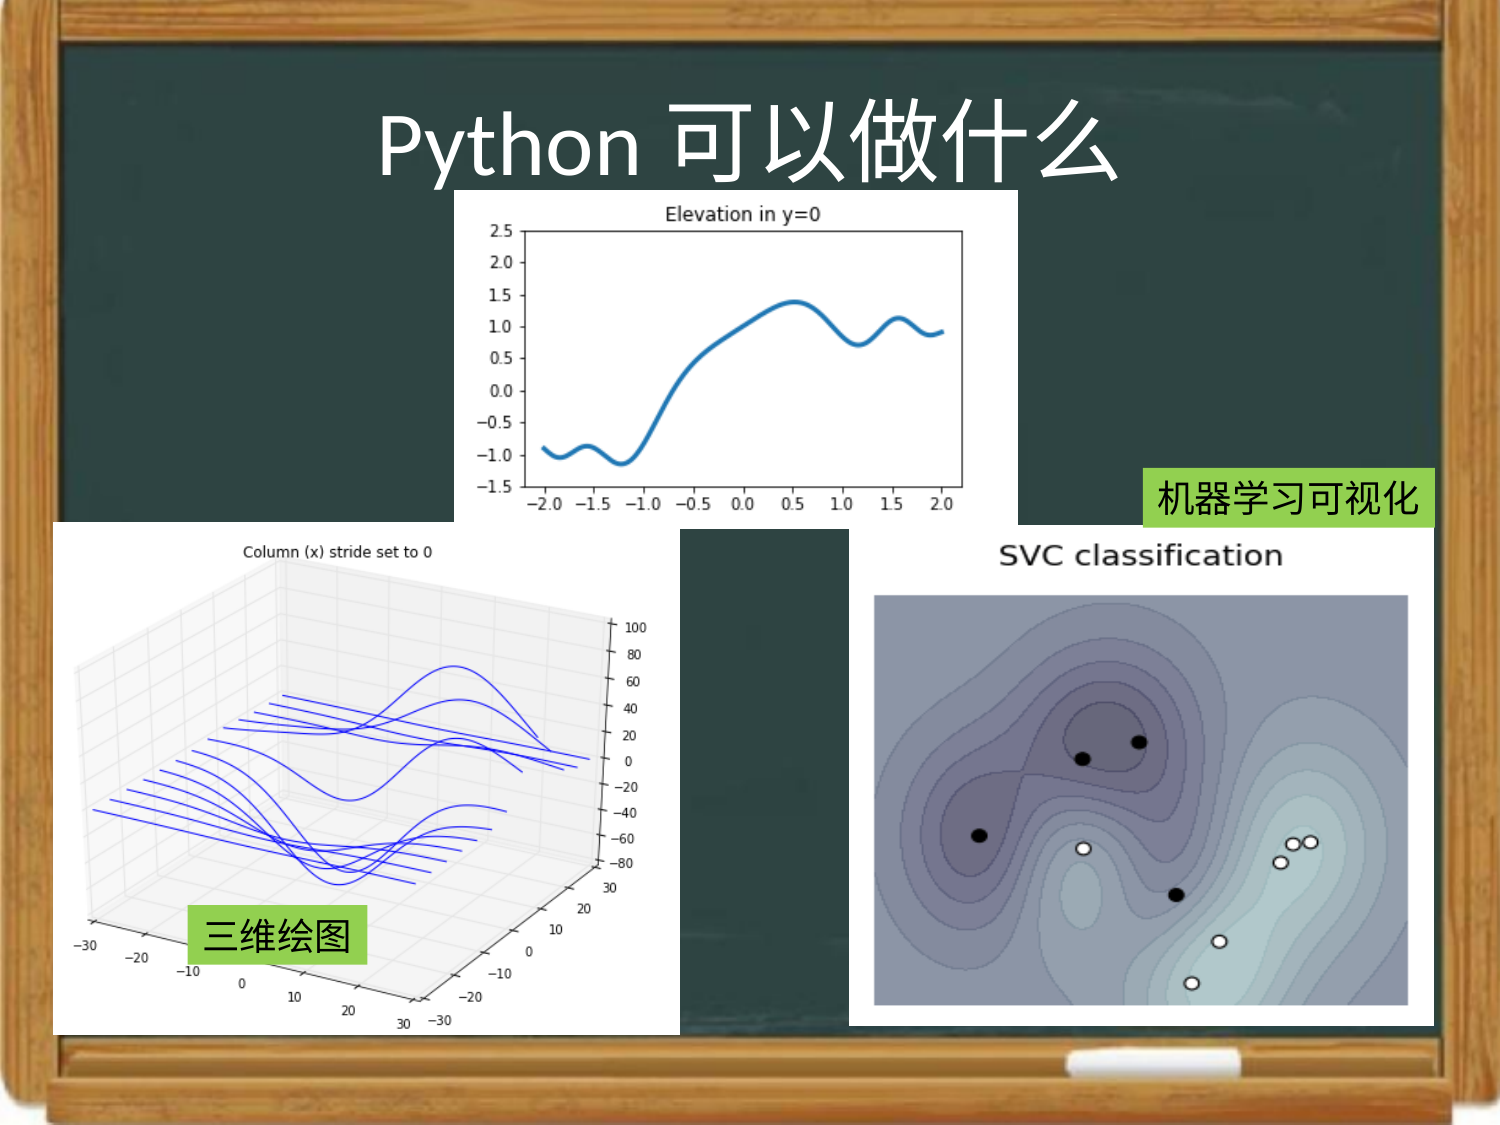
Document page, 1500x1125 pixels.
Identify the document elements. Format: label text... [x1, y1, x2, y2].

title Python可以做什么 [75, 45, 1425, 233]
picture [0, 0, 1500, 1125]
text_box 机器学习可视化 [1142, 467, 1435, 525]
